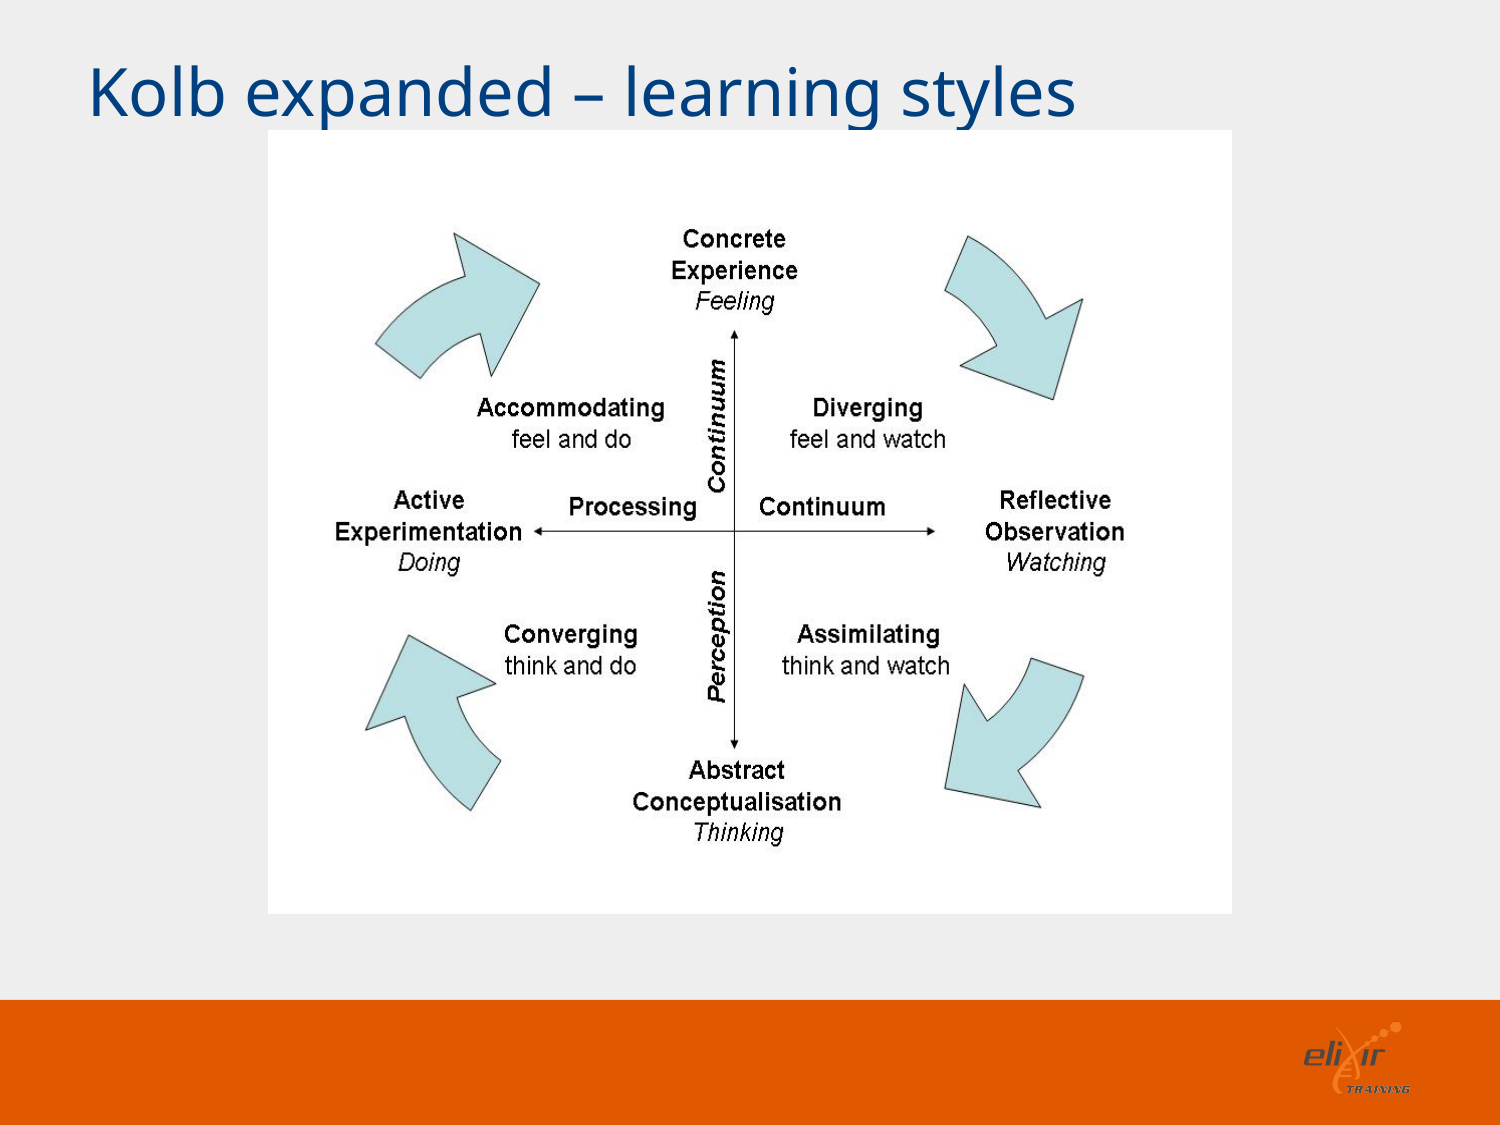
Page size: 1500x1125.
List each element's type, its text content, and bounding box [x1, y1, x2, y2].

text_box Kolb expanded – learning styles [87, 49, 1425, 129]
picture [16, 130, 1484, 914]
picture [1304, 1020, 1421, 1108]
